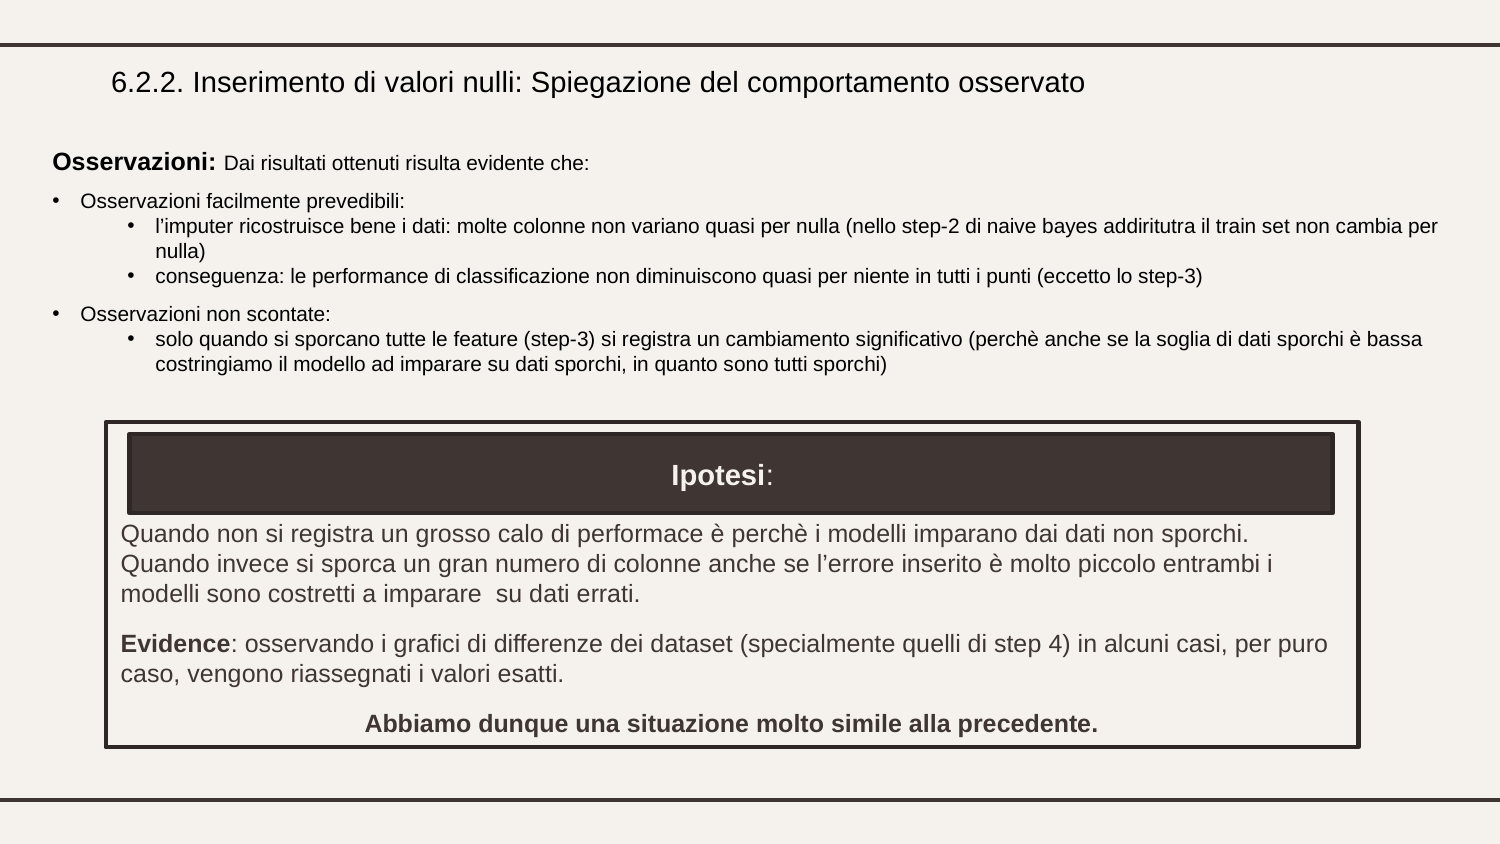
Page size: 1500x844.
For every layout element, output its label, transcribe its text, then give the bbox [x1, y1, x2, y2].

text_box Ipotesi: [127, 432, 1335, 515]
text_box 6.2.2. Inserimento di valori nulli: Spiegazione del comportamento osservato [96, 55, 1102, 106]
text_box Quando non si registra un grosso calo di performace è perchè i modelli imparano dai dati non sporchi. Quando invece si sporca un gran numero di colonne anche se l’errore inserito è molto piccolo entrambi i modelli sono costretti a imparare su dati errati. Evidence: osservando i grafici di differenze dei dataset (specialmente quelli di step 4) in alcuni casi, per puro caso, vengono riassegnati i valori esatti. Abbiamo dunque una situazione molto simile alla precedente. [104, 420, 1361, 749]
text_box Osservazioni: Dai risultati ottenuti risulta evidente che: Osservazioni facilmente prevedibili: l’imputer ricostruisce bene i dati: molte colonne non variano quasi per nulla (nello step-2 di naive bayes addiritutra il train set non cambia per nulla) conseguenza: le performance di classificazione non diminuiscono quasi per niente in tutti i punti (eccetto lo step-3) Osservazioni non scontate: solo quando si sporcano tutte le feature (step-3) si registra un cambiamento significativo (perchè anche se la soglia di dati sporchi è bassa costringiamo il modello ad imparare su dati sporchi, in quanto sono tutti sporchi) [37, 138, 1485, 408]
